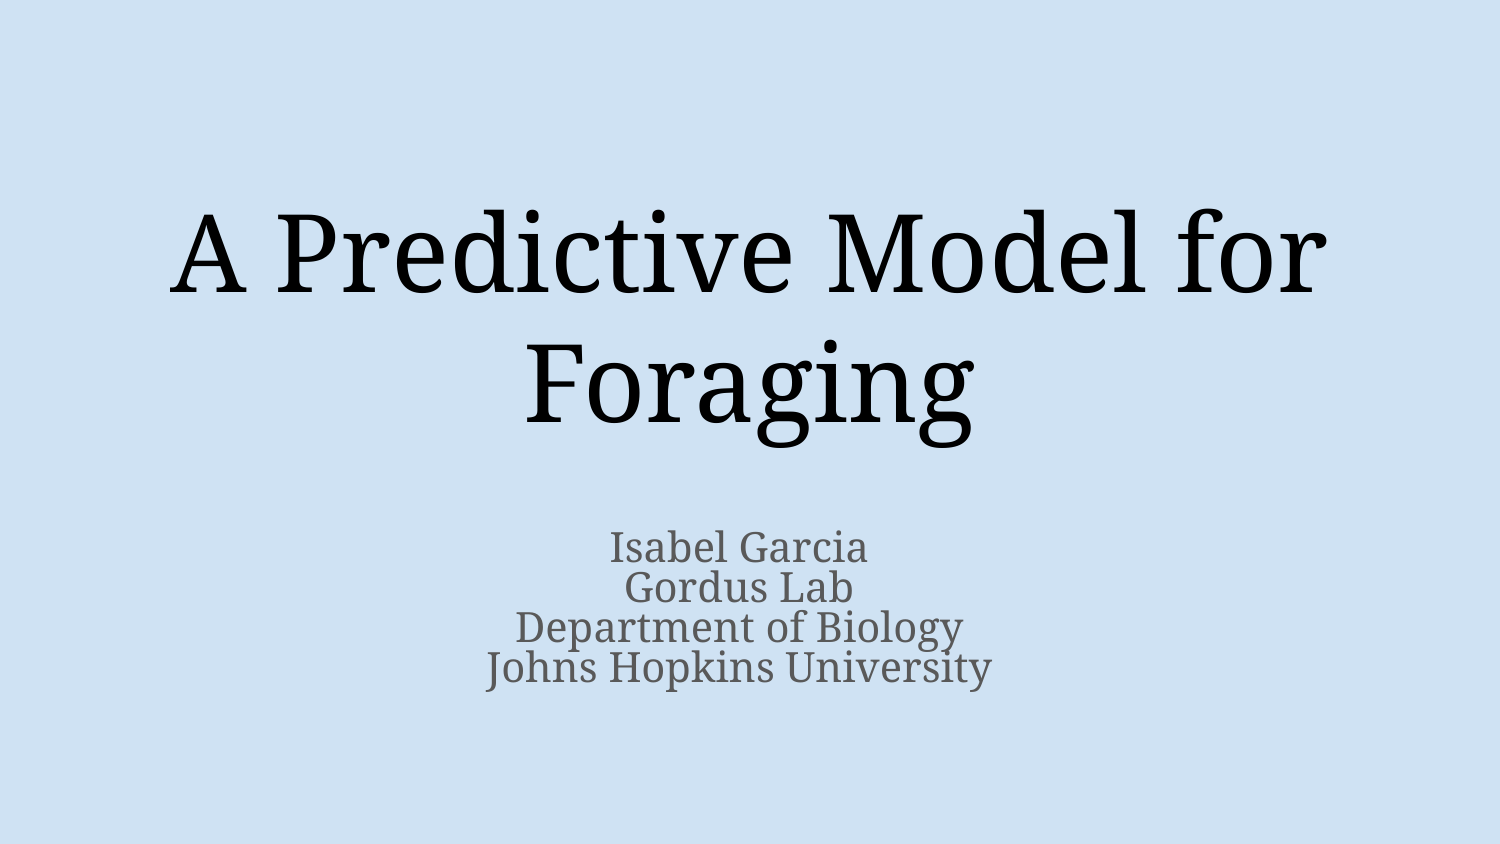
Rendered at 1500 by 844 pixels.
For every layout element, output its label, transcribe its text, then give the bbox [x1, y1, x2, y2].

subtitle Isabel Garcia Gordus Lab Department of Biology Johns Hopkins University [82, 515, 1397, 692]
title A Predictive Model for Foraging [51, 122, 1449, 459]
